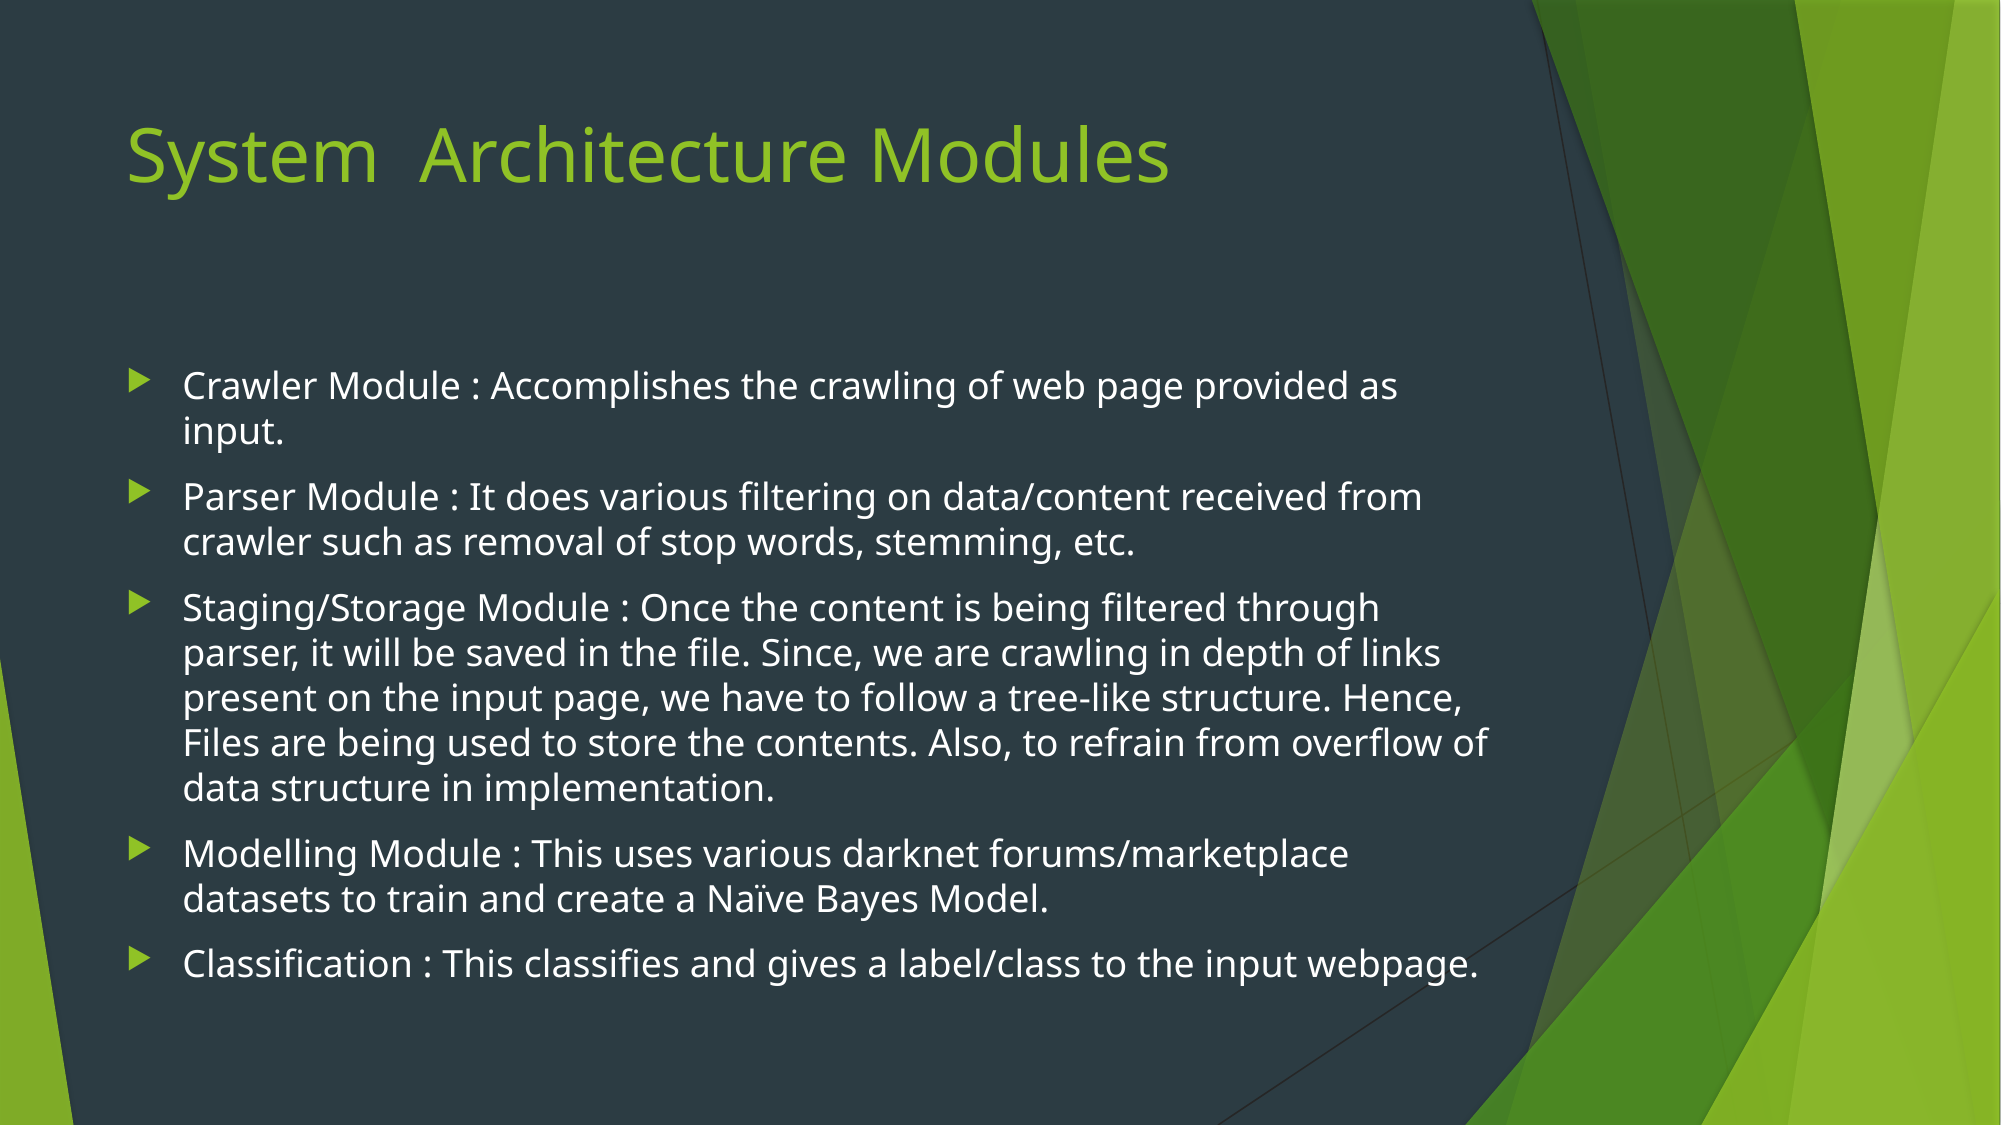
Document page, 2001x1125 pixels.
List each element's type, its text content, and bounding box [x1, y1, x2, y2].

title System Architecture Modules [111, 99, 1522, 317]
list Crawler Module : Accomplishes the crawling of web page provided as input. Parser Module : It does various filtering on data/content received from crawler such as removal of stop words, stemming, etc. Staging/Storage Module : Once the content is being filtered through parser, it will be saved in the file. Since, we are crawling in depth of links present on the input page, we have to follow a tree-like structure. Hence, Files are being used to store the contents. Also, to refrain from overflow of data structure in implementation. Modelling Module : This uses various darknet forums/marketplace datasets to train and create a Naïve Bayes Model. Classification : This classifies and gives a label/class to the input webpage. [111, 354, 1522, 992]
